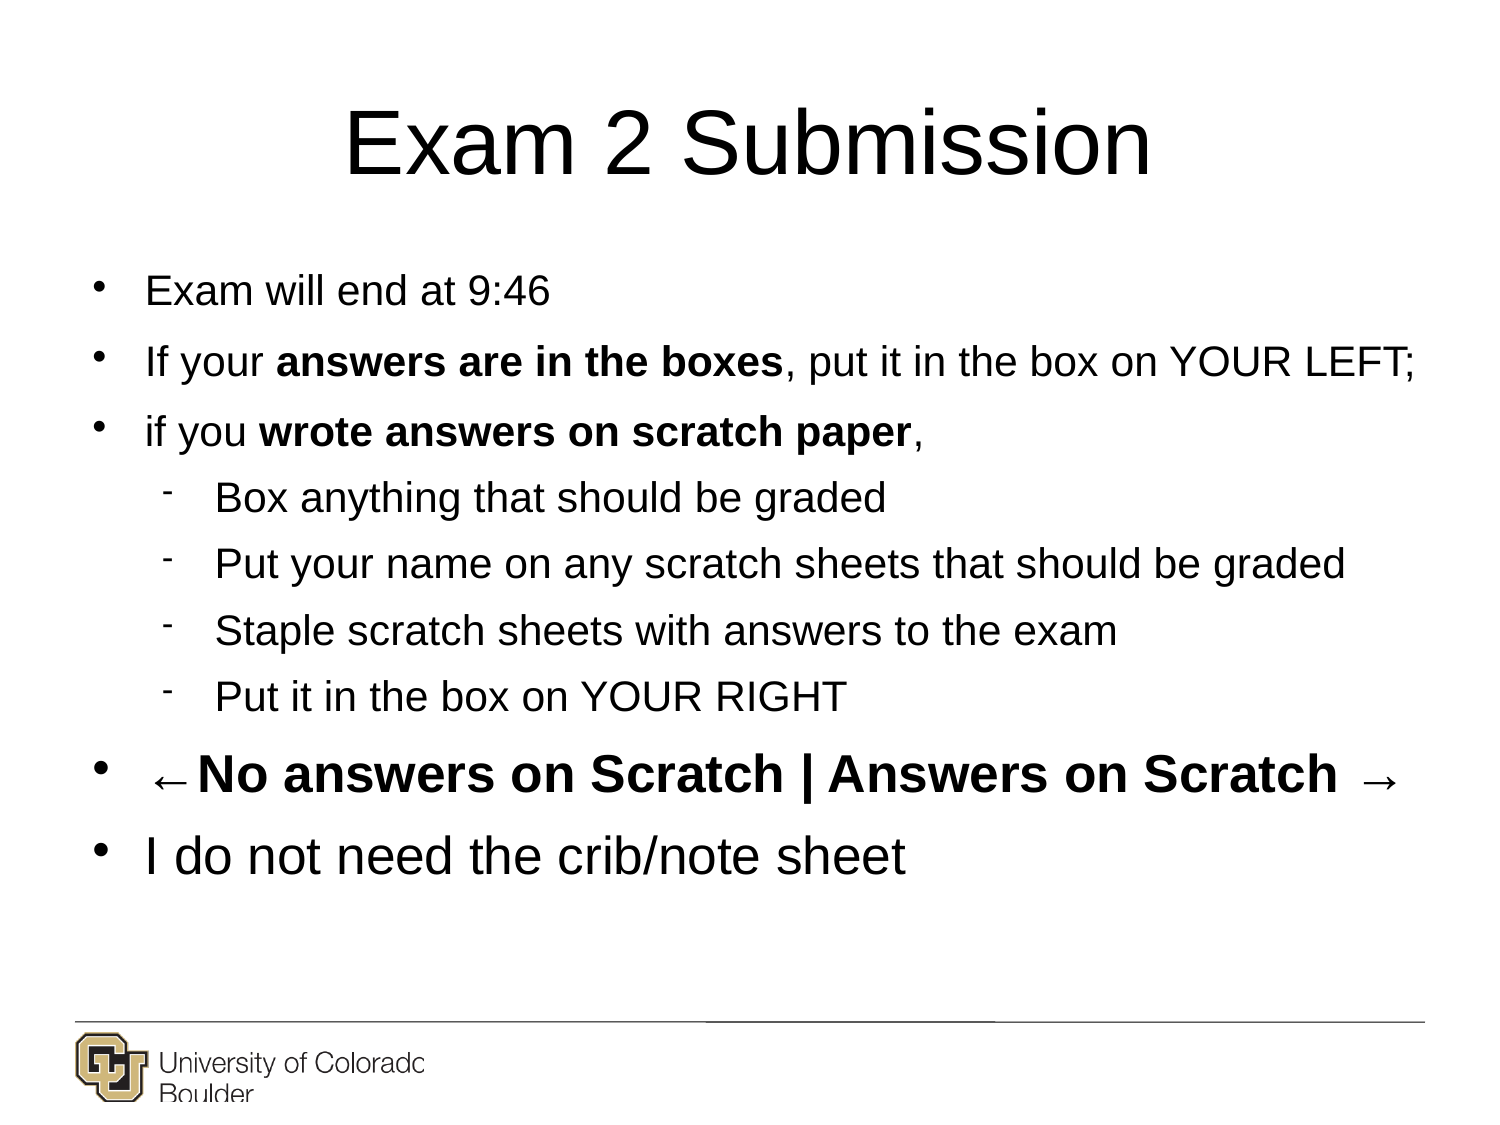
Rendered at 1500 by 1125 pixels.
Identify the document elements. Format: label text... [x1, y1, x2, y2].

list Exam will end at 9:46 If your answers are in the boxes, put it in the box on YOUR LEFT; if you wrote answers on scratch paper, Box anything that should be graded Put your name on any scratch sheets that should be graded Staple scratch sheets with answers to the exam Put it in the box on YOUR RIGHT ←No answers on Scratch | Answers on Scratch → I do not need the crib/note sheet [75, 263, 1425, 915]
title Exam 2 Submission [75, 44, 1425, 232]
